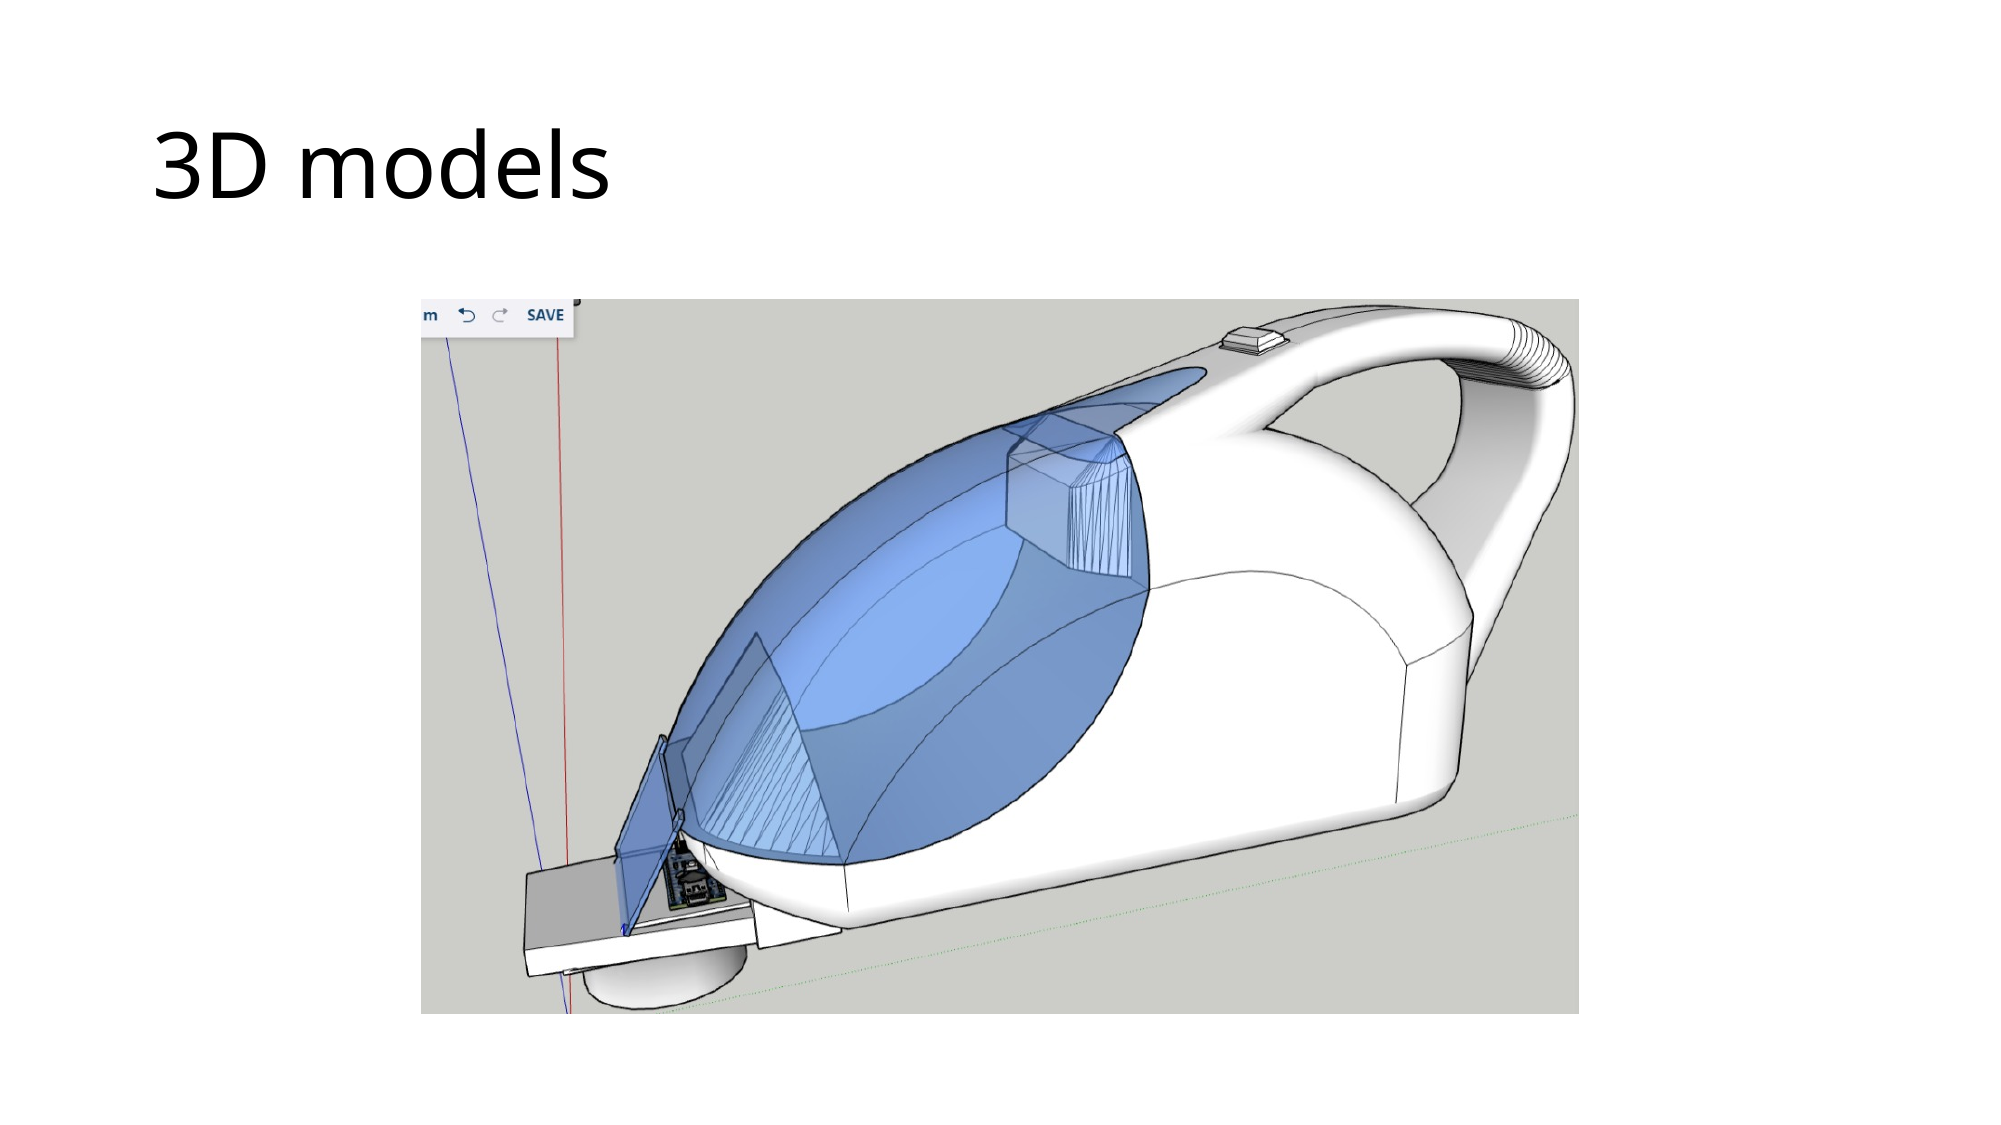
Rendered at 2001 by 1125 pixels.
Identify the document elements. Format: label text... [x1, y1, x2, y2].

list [420, 299, 1579, 1014]
title 3D models [137, 59, 1863, 278]
